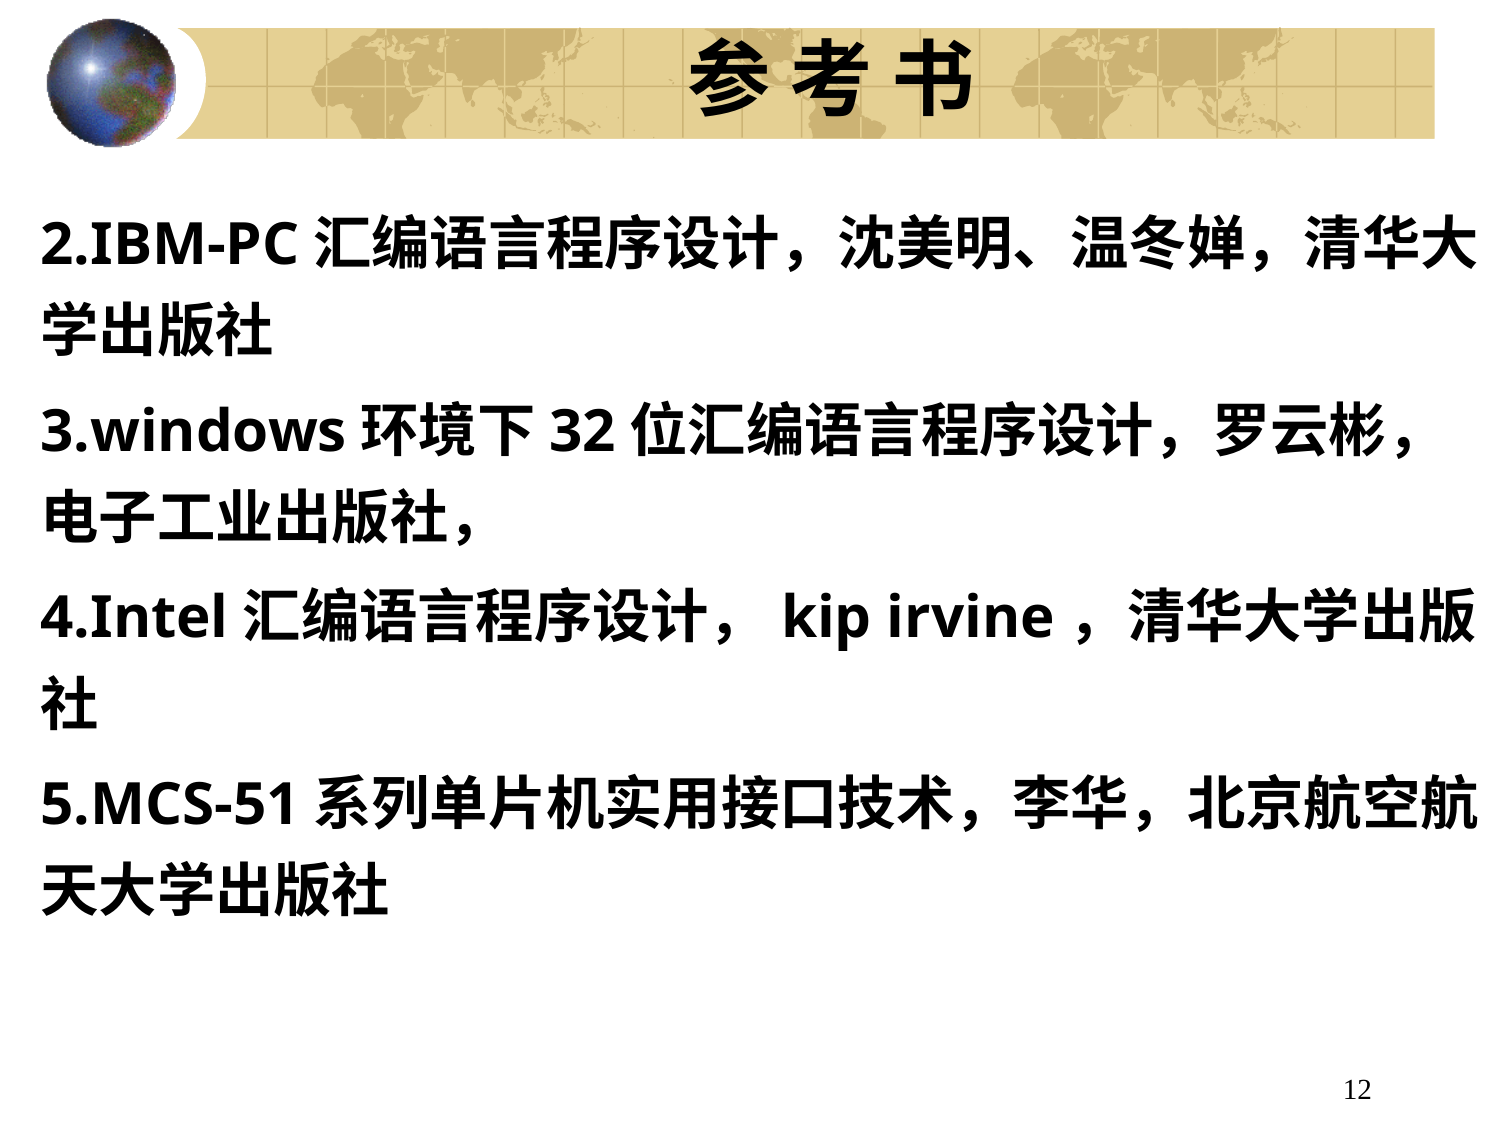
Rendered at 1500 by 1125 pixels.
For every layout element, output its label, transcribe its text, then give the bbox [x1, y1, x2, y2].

text_box 参 考 书 [197, 27, 1426, 125]
list 2.IBM-PC汇编语言程序设计，沈美明、温冬婵，清华大学出版社 3.windows环境下32位汇编语言程序设计，罗云彬，电子工业出版社， 4.Intel汇编语言程序设计，kip irvine，清华大学出版社 5.MCS-51系列单片机实用接口技术，李华，北京航空航天大学出版社 [25, 180, 1497, 1009]
slide_number 12 [1074, 1037, 1388, 1113]
picture [42, 14, 190, 151]
